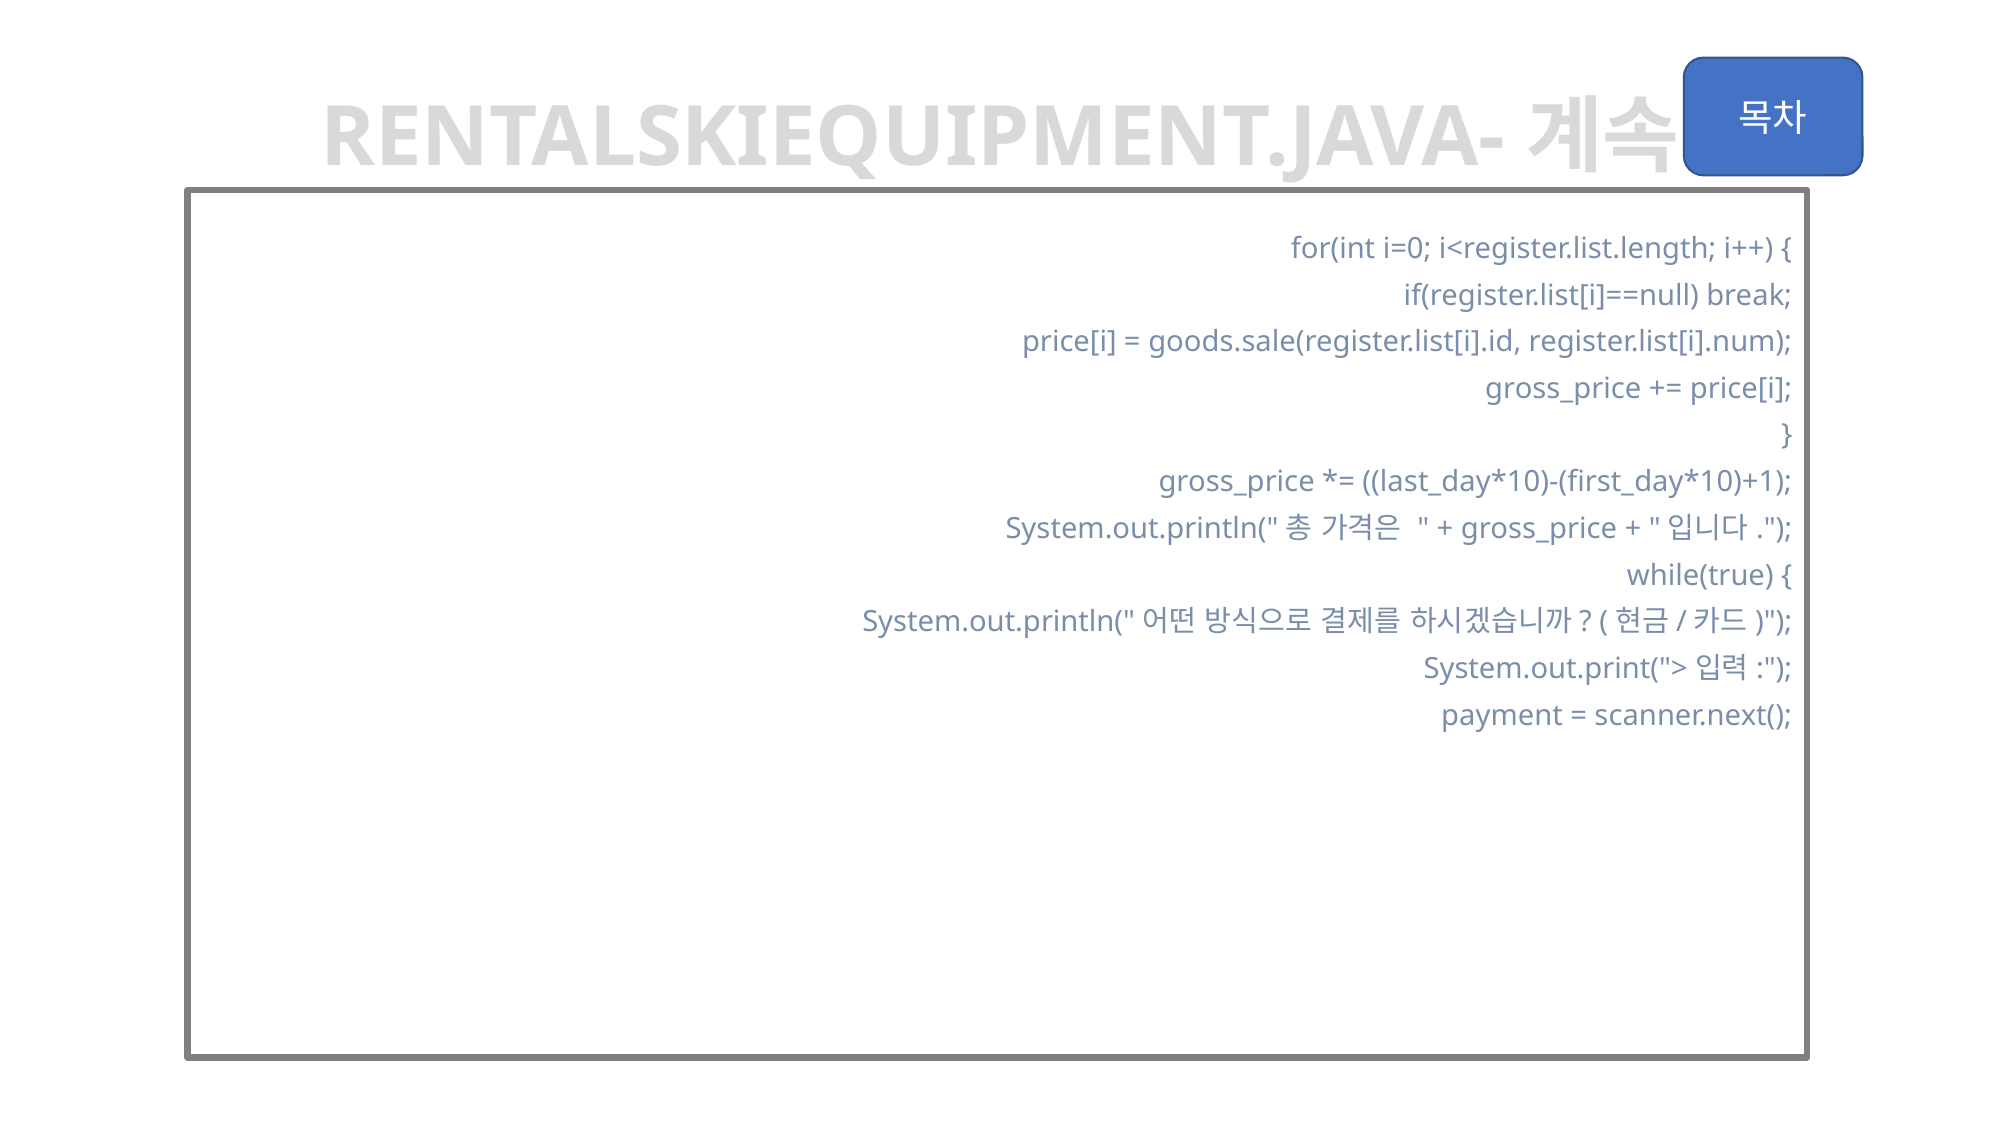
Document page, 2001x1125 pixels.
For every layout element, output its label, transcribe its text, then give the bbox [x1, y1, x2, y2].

list for(int i=0; i<register.list.length; i++) { if(register.list[i]==null) break; price[i] = goods.sale(register.list[i].id, register.list[i].num); gross_price += price[i]; } gross_price *= ((last_day*10)-(first_day*10)+1); System.out.println("총 가격은 " + gross_price + "입니다."); while(true) { System.out.println("어떤 방식으로 결제를 하시겠습니까? (현금/카드)"); System.out.print(">입력:"); payment = scanner.next(); [187, 189, 1808, 1058]
title rentalskiequipment.java-계속 [186, 62, 1813, 190]
